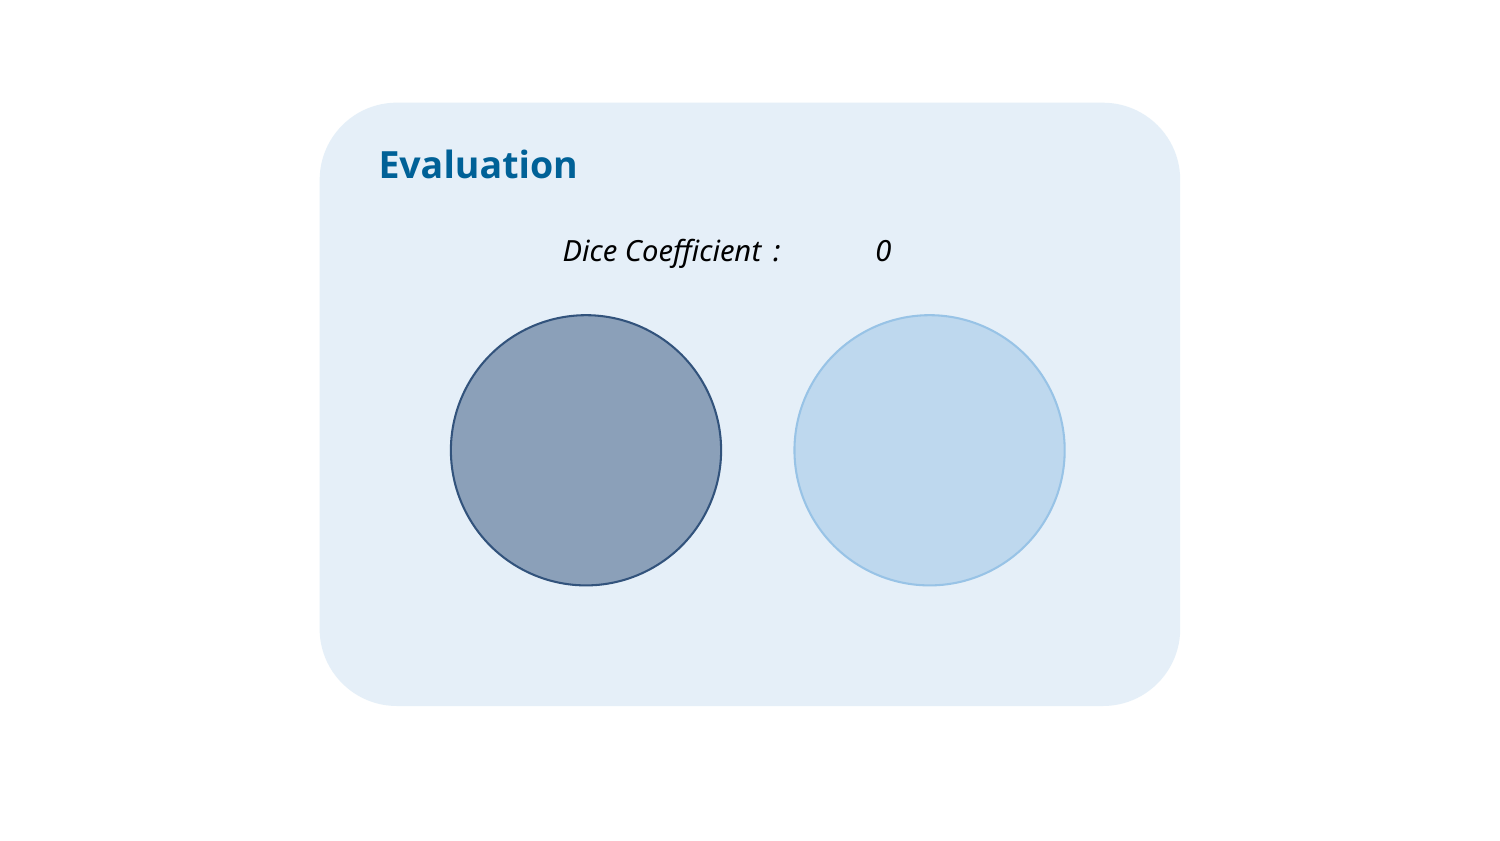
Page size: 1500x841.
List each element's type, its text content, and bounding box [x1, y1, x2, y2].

text_box : [758, 224, 799, 275]
text_box [449, 314, 723, 587]
text_box 0 [860, 224, 953, 275]
text_box Dice Coefficient [548, 224, 758, 275]
text_box [793, 314, 1066, 587]
text_box Evaluation [363, 133, 710, 194]
text_box [318, 101, 1182, 708]
